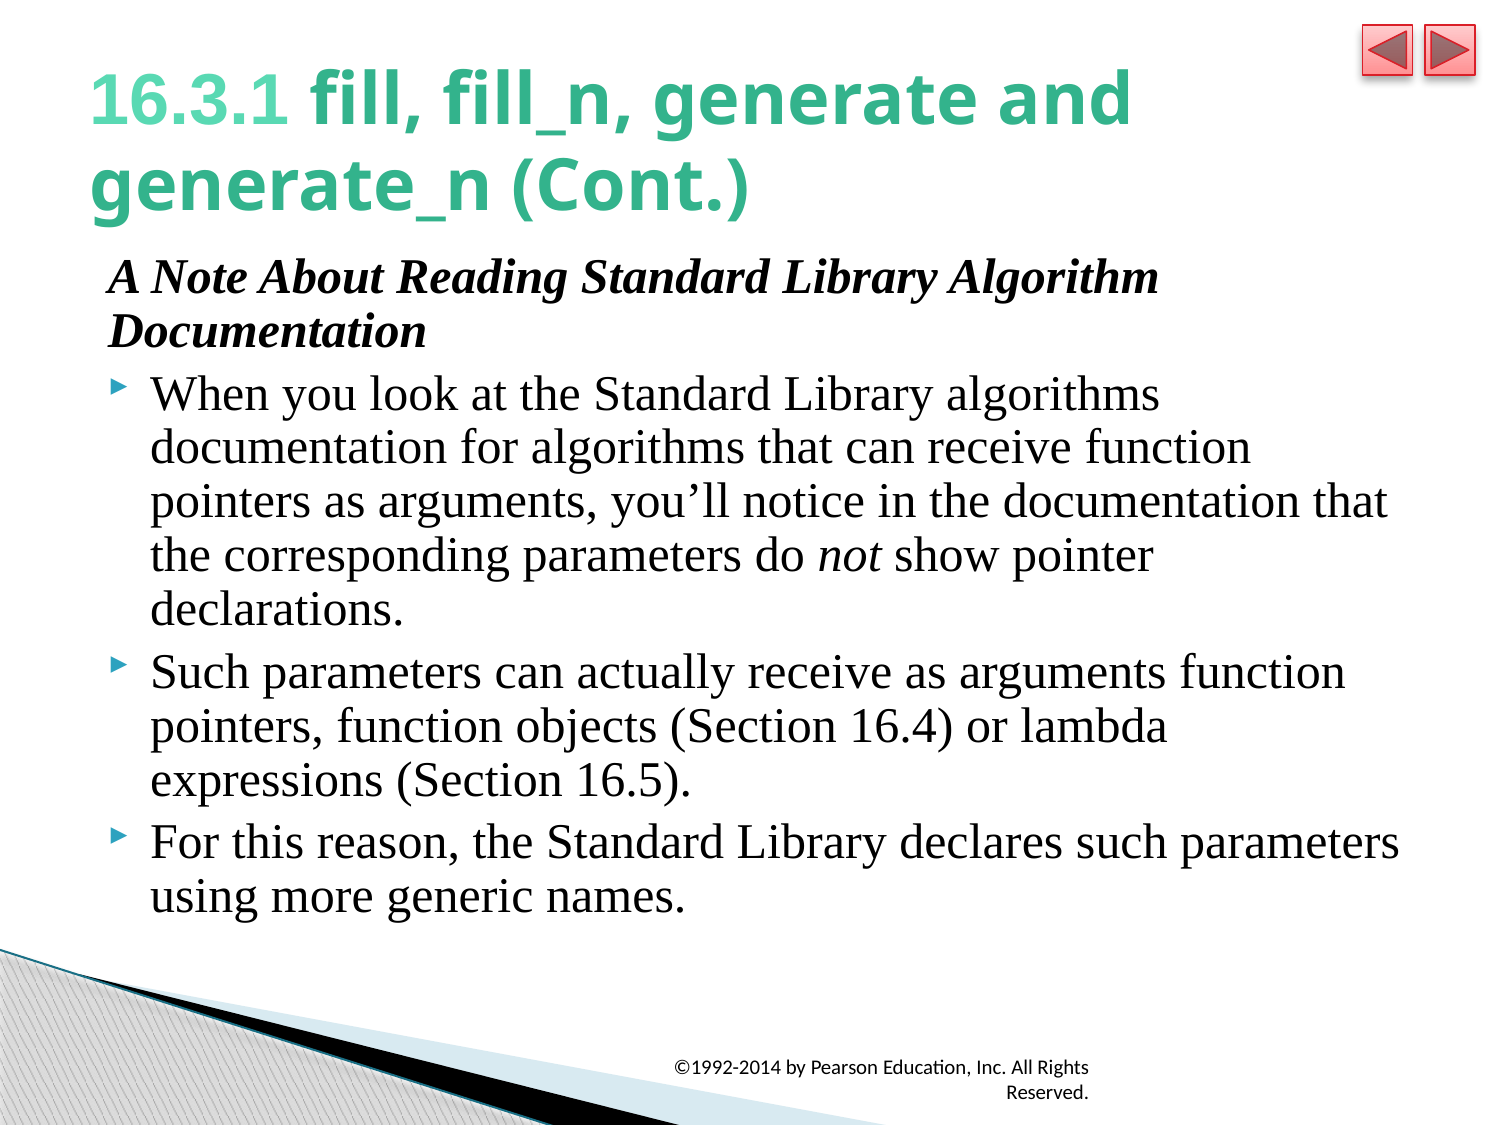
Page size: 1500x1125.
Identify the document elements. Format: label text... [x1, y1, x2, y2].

footer ©1992-2014 by Pearson Education, Inc. All Rights Reserved. [650, 1051, 1105, 1112]
list A Note About Reading Standard Library Algorithm Documentation When you look at the Standard Library algorithms documentation for algorithms that can receive function pointers as arguments, you’ll notice in the documentation that the corresponding parameters do not show pointer declarations. Such parameters can actually receive as arguments function pointers, function objects (Section 16.4) or lambda expressions (Section 16.5). For this reason, the Standard Library declares such parameters using more generic names. [75, 242, 1425, 986]
title 16.3.1 fill, fill_n, generate and generate_n (Cont.) [75, 45, 1425, 233]
